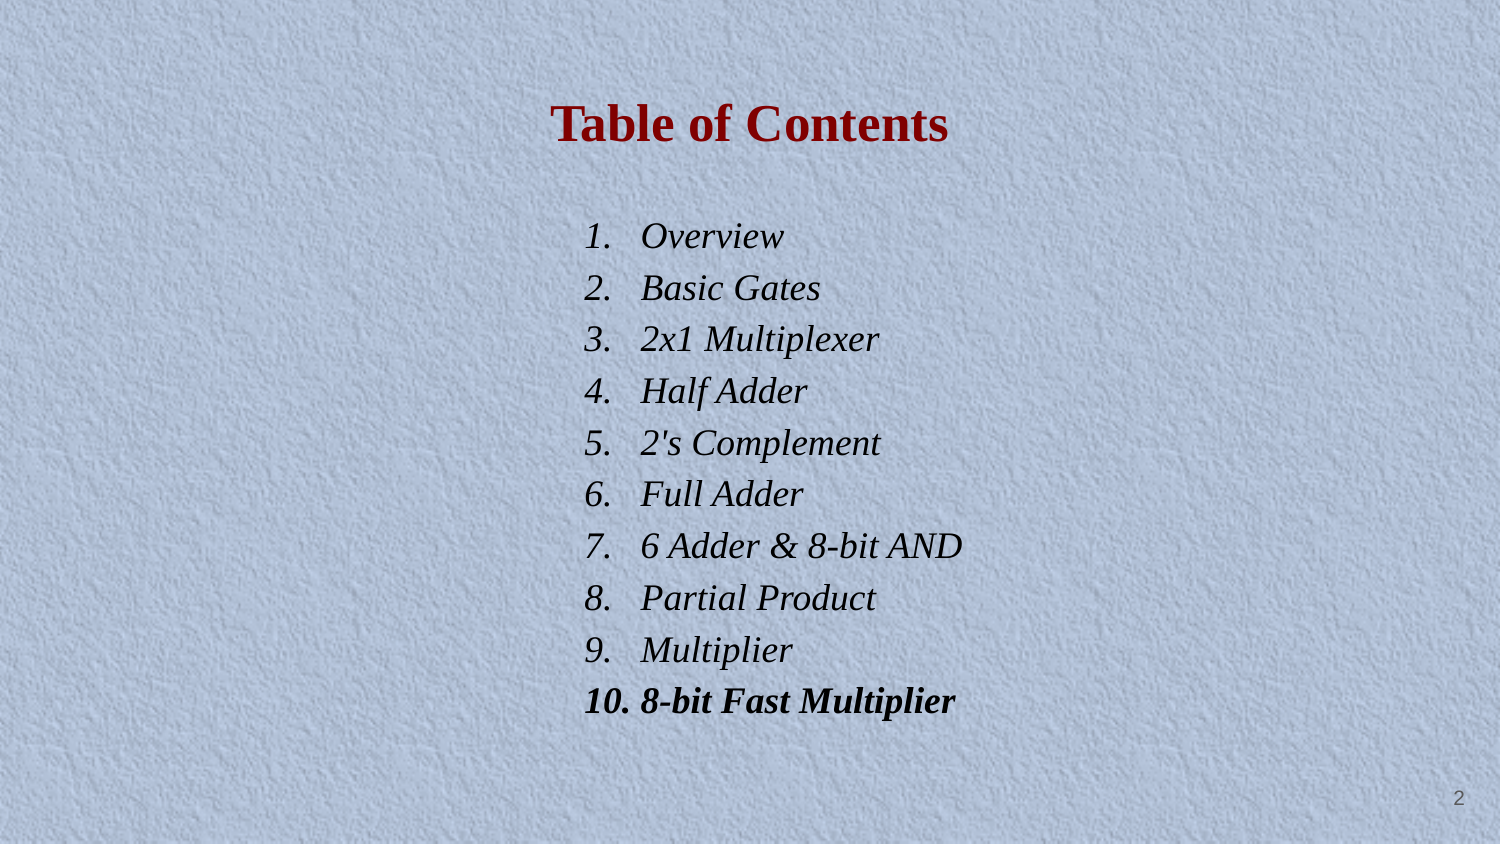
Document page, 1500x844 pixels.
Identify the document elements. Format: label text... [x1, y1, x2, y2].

slide_number ‹#› [1389, 764, 1480, 830]
picture [0, 0, 1500, 844]
list Overview Basic Gates 2x1 Multiplexer Half Adder 2's Complement Full Adder 6 Adder & 8-bit AND Partial Product Multiplier 8-bit Fast Multiplier [400, 189, 1100, 750]
title Table of Contents [51, 72, 1449, 167]
